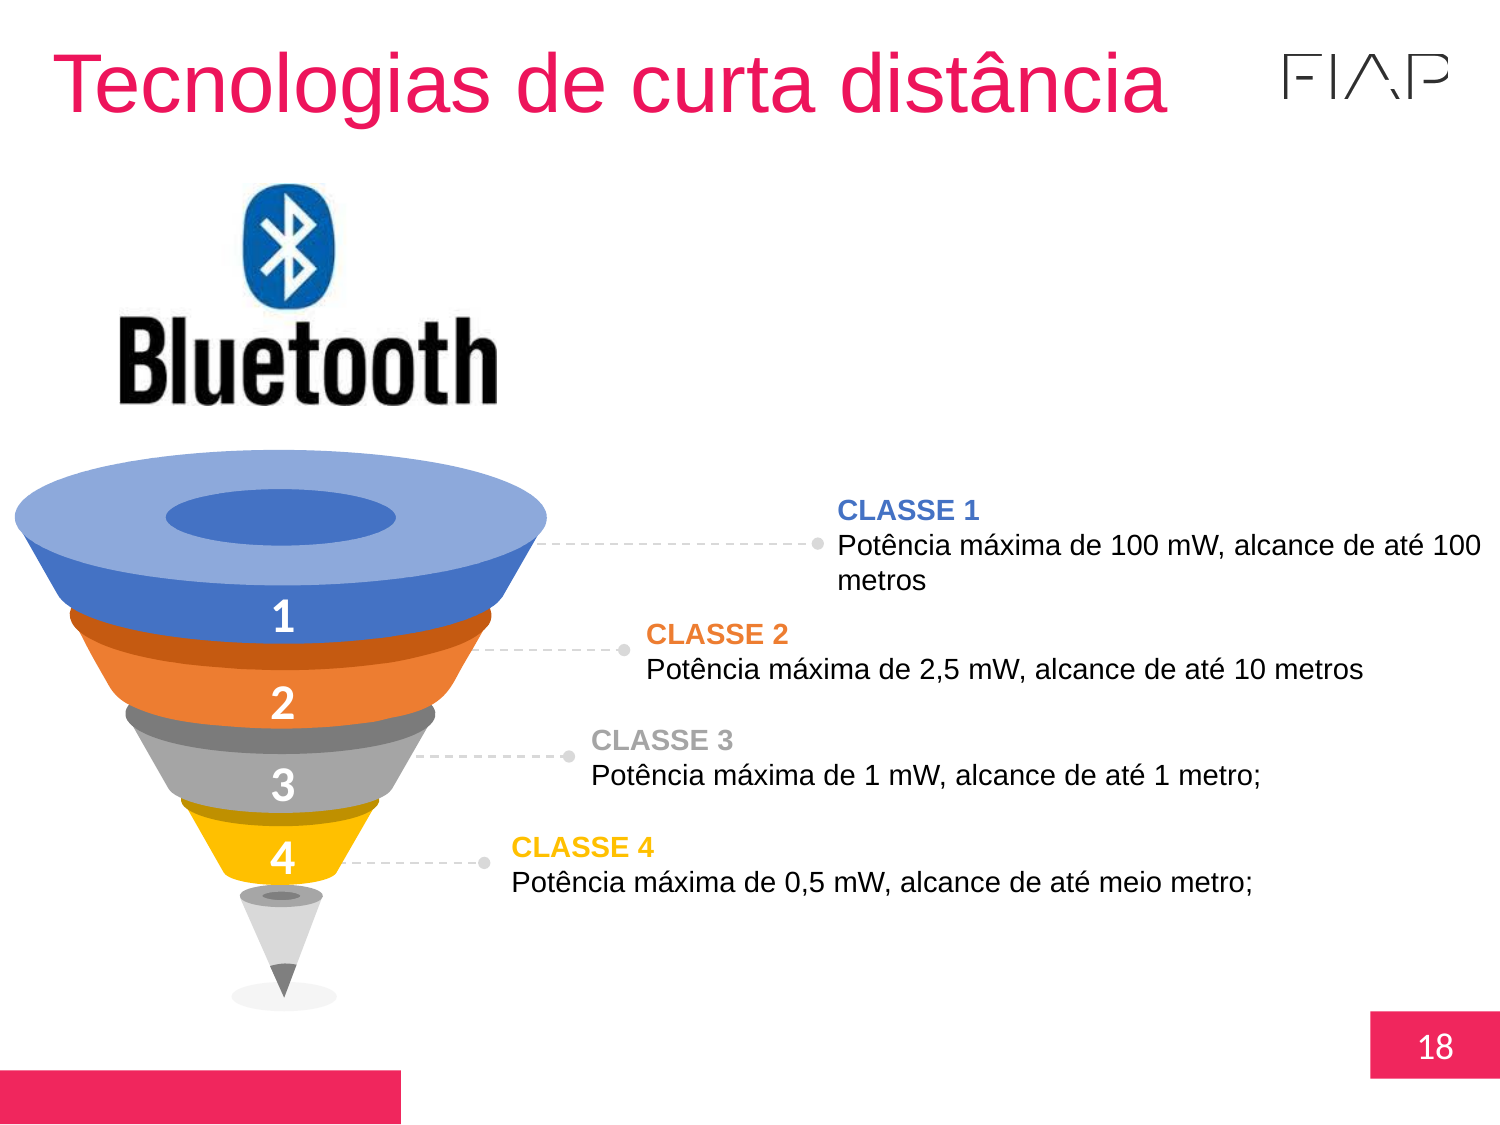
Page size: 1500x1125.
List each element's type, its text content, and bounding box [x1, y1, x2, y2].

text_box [552, 482, 1486, 605]
text_box Tecnologias de curta distância [37, 21, 1270, 137]
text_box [552, 819, 1300, 907]
picture [118, 183, 497, 406]
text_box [14, 449, 548, 1012]
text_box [552, 606, 1395, 694]
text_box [552, 713, 1339, 800]
picture [1284, 54, 1448, 99]
